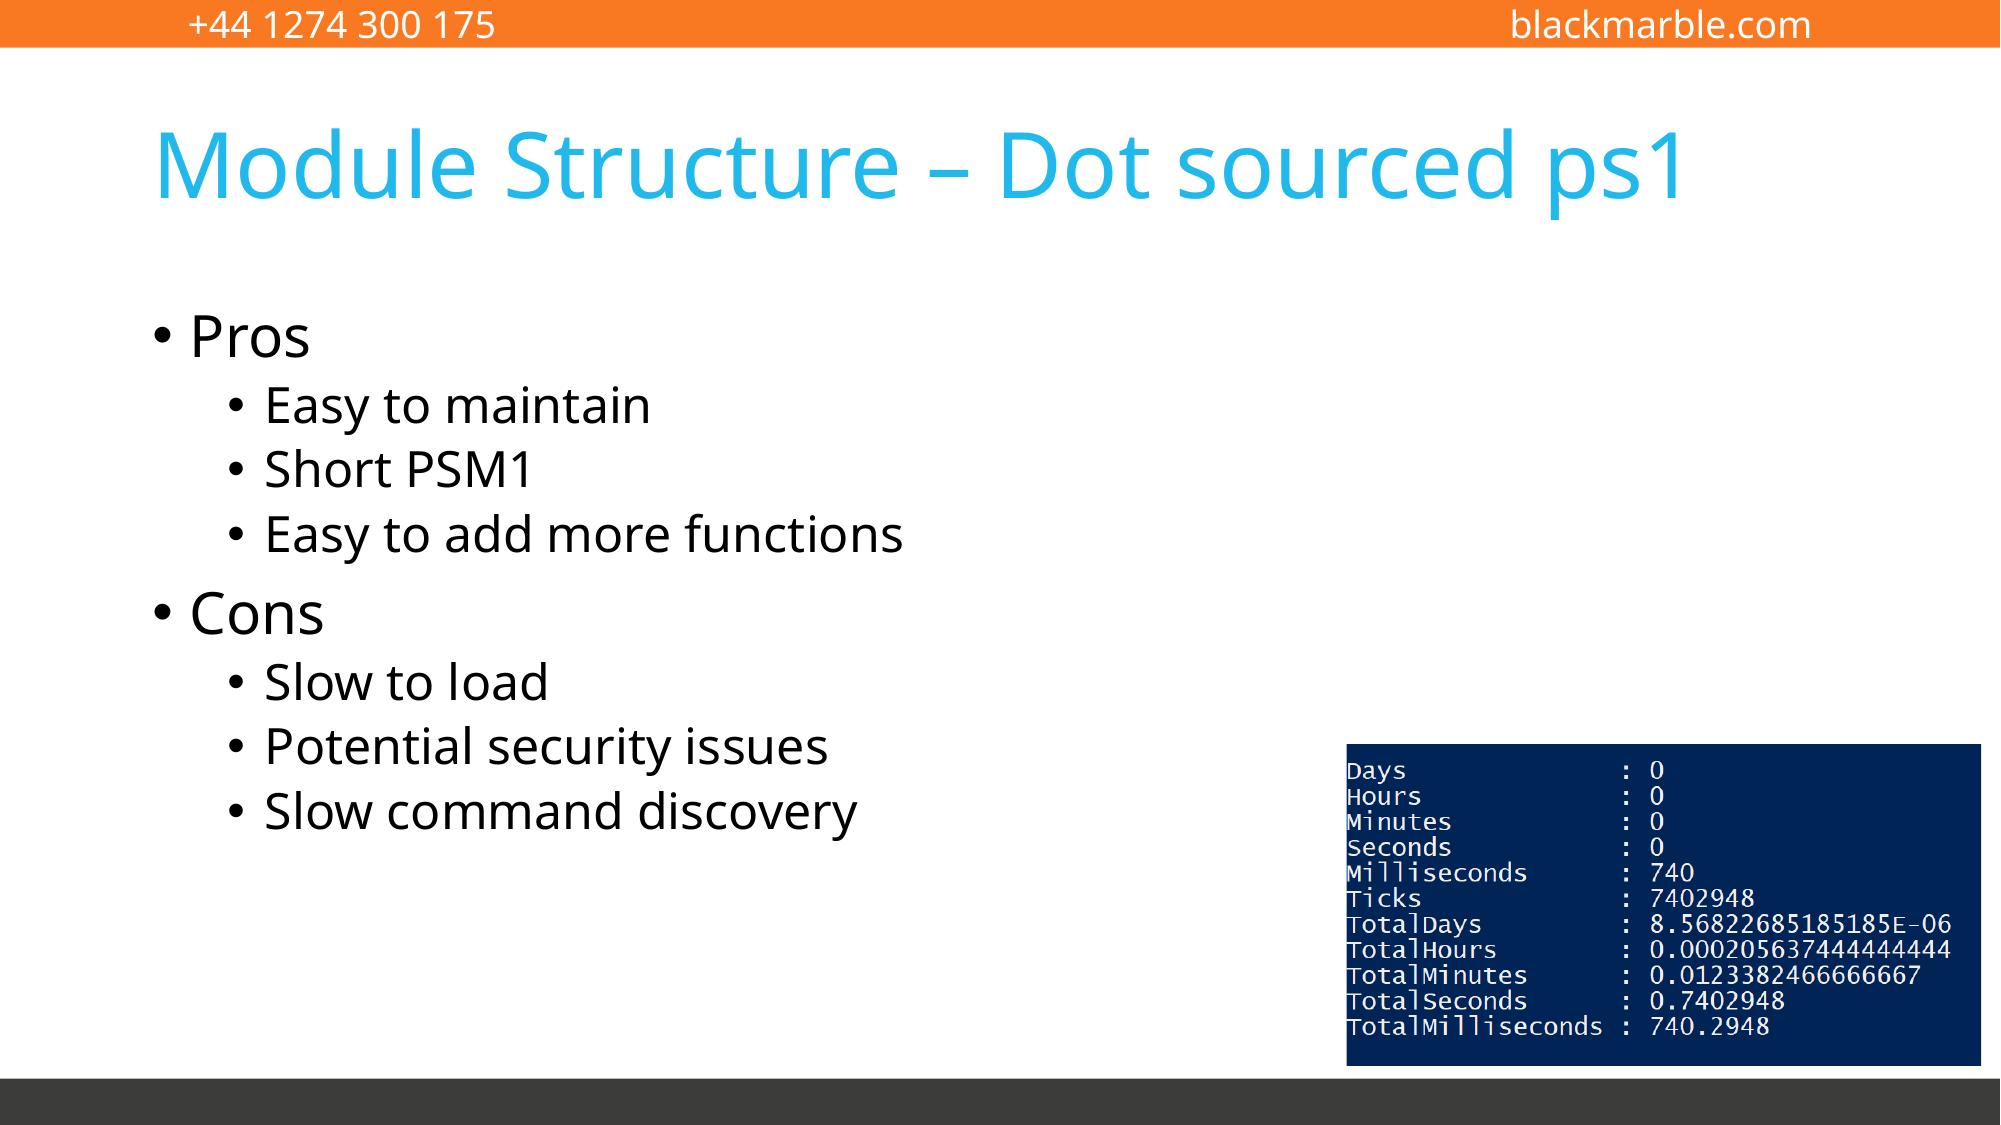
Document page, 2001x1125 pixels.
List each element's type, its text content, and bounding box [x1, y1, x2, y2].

picture [1346, 744, 1982, 1066]
list Pros Easy to maintain Short PSM1 Easy to add more functions Cons Slow to load Potential security issues Slow command discovery [137, 299, 1863, 1014]
title Module Structure – Dot sourced ps1 [137, 59, 1863, 278]
